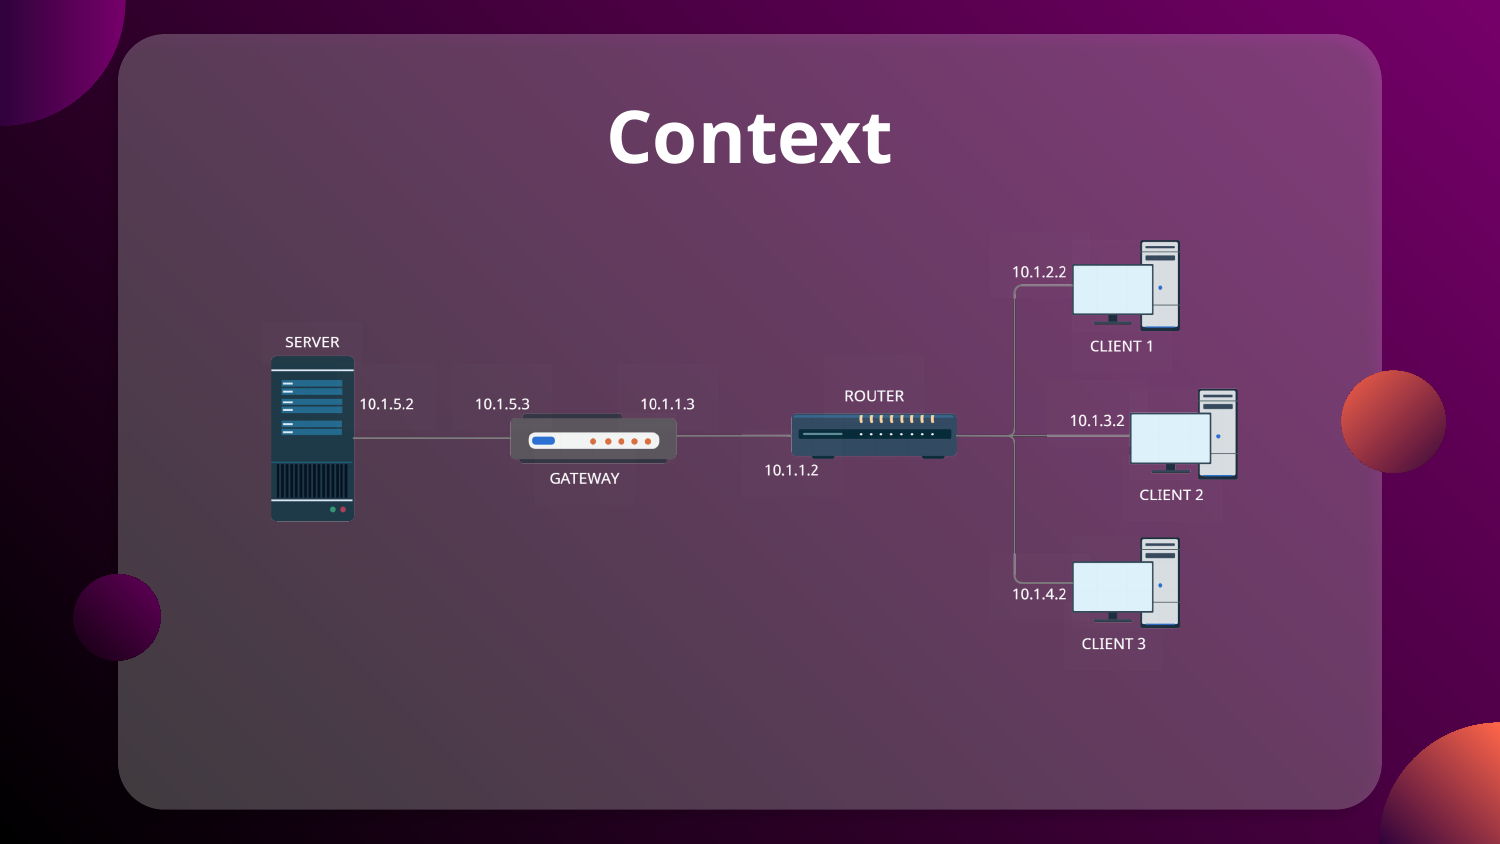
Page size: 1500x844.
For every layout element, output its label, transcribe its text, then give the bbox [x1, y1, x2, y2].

picture [246, 214, 1254, 686]
title Context [118, 67, 1382, 201]
